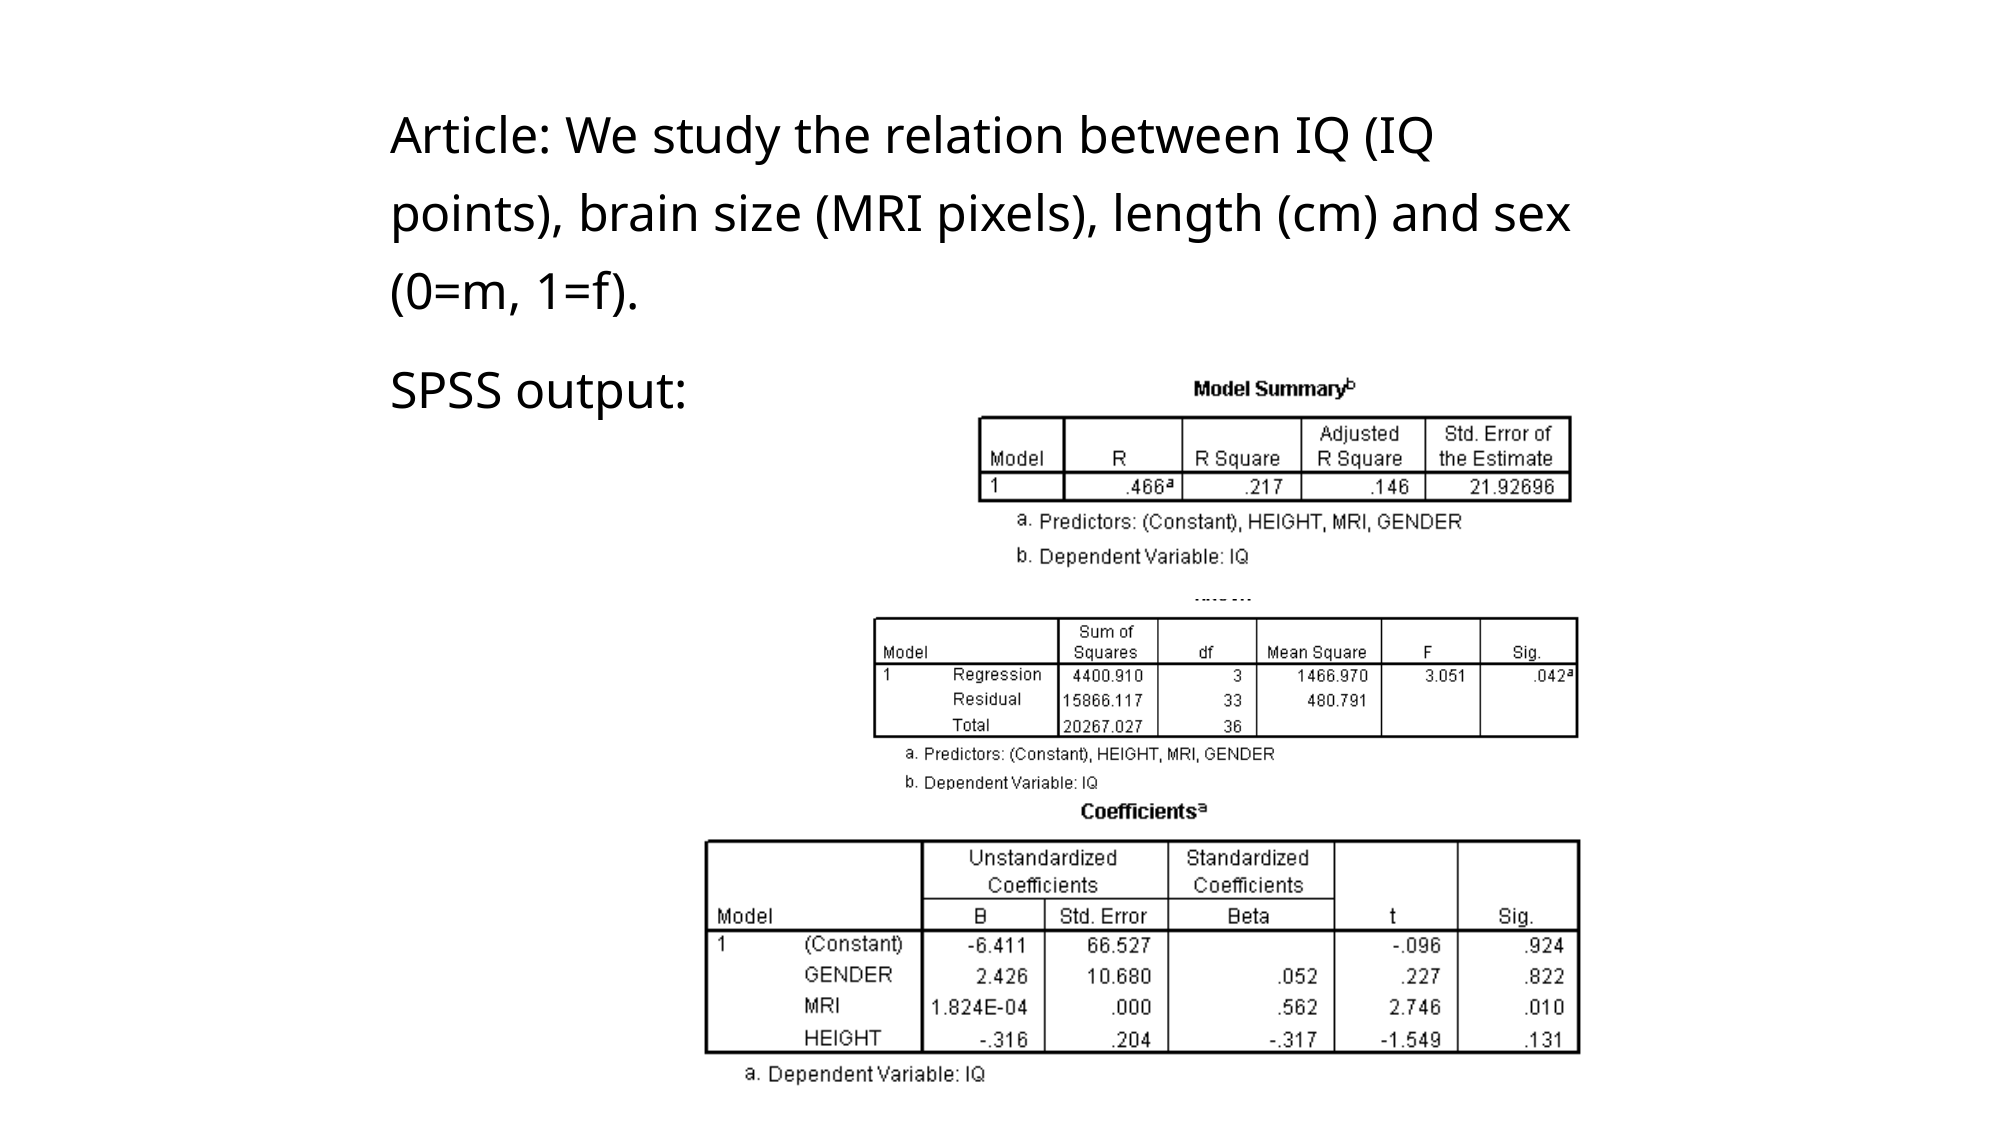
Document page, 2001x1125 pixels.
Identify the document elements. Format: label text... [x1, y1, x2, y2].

list Article: We study the relation between IQ (IQ points), brain size (MRI pixels), length (cm) and sex (0=m, 1=f). SPSS output: [375, 78, 1588, 468]
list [681, 790, 1615, 1118]
picture [846, 368, 1615, 790]
